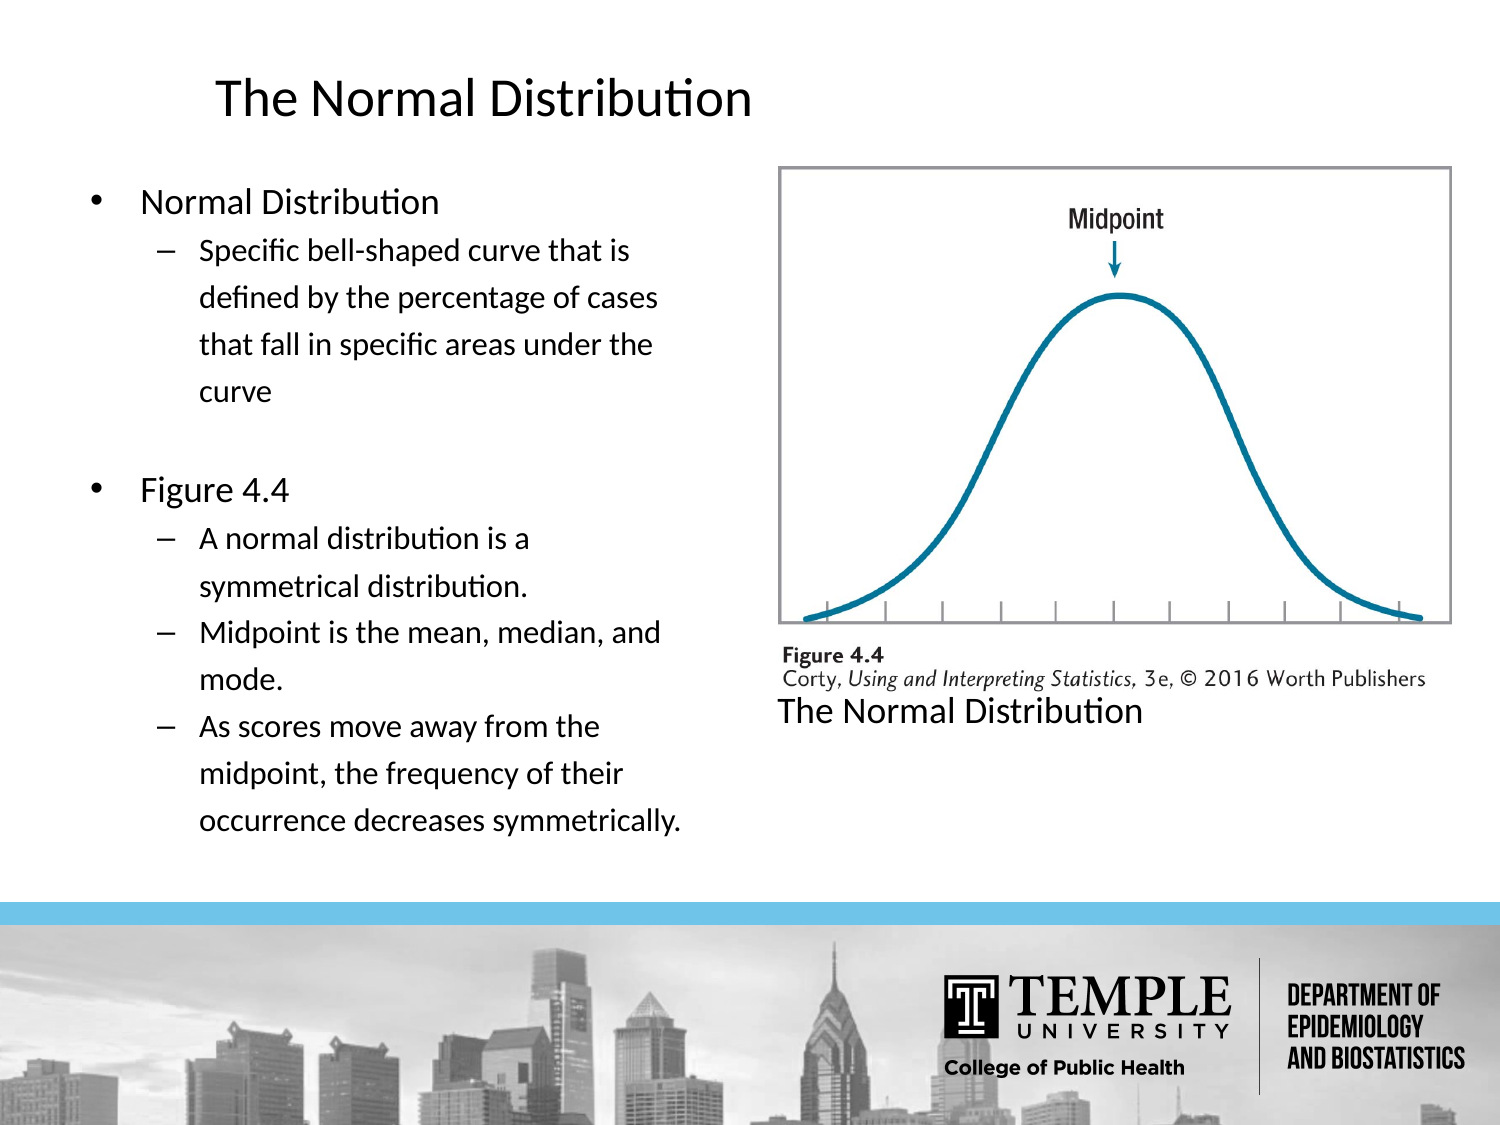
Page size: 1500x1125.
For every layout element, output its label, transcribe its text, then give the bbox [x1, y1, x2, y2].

picture [777, 166, 1453, 692]
picture [0, 902, 1500, 1125]
list Normal Distribution Specific bell-shaped curve that is defined by the percentage of cases that fall in specific areas under the curve Figure 4.4 A normal distribution is a symmetrical distribution. Midpoint is the mean, median, and mode. As scores move away from the midpoint, the frequency of their occurrence decreases symmetrically. [75, 160, 702, 901]
title The Normal Distribution [106, 53, 876, 136]
text_box The Normal Distribution [762, 679, 1468, 739]
